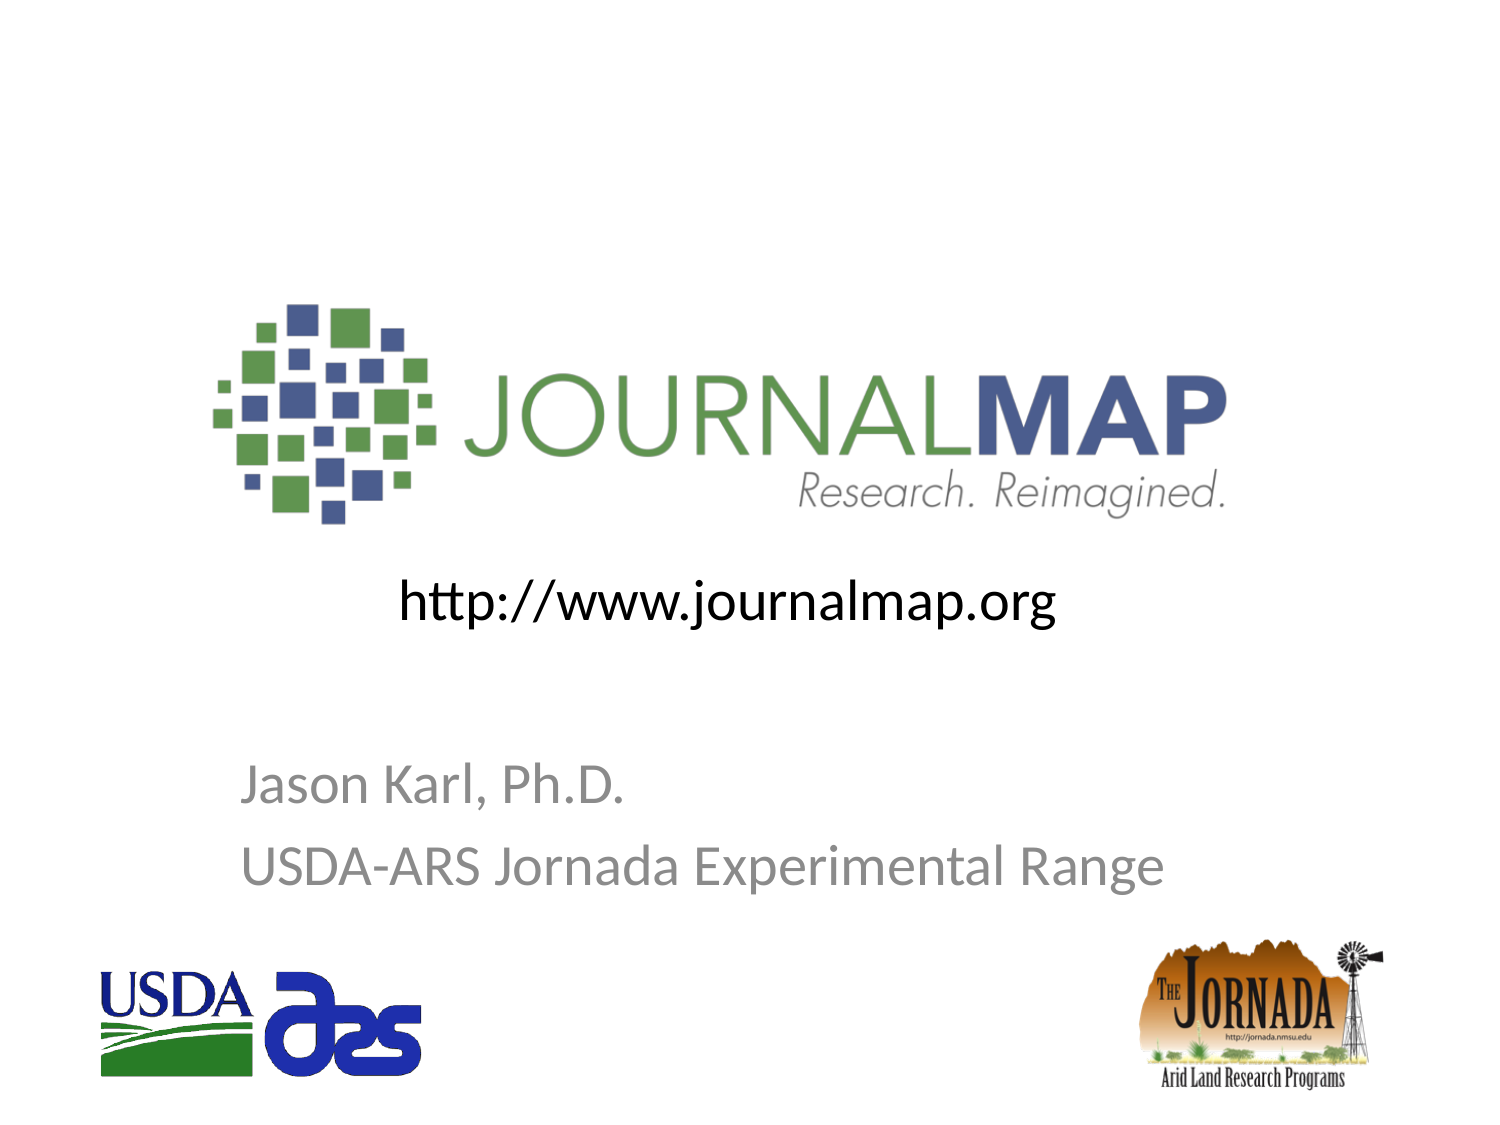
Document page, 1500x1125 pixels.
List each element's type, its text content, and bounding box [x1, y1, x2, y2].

picture [97, 965, 425, 1081]
picture [74, 191, 1365, 638]
picture [1136, 933, 1388, 1094]
subtitle Jason Karl, Ph.D. USDA-ARS Jornada Experimental Range [225, 737, 1275, 918]
